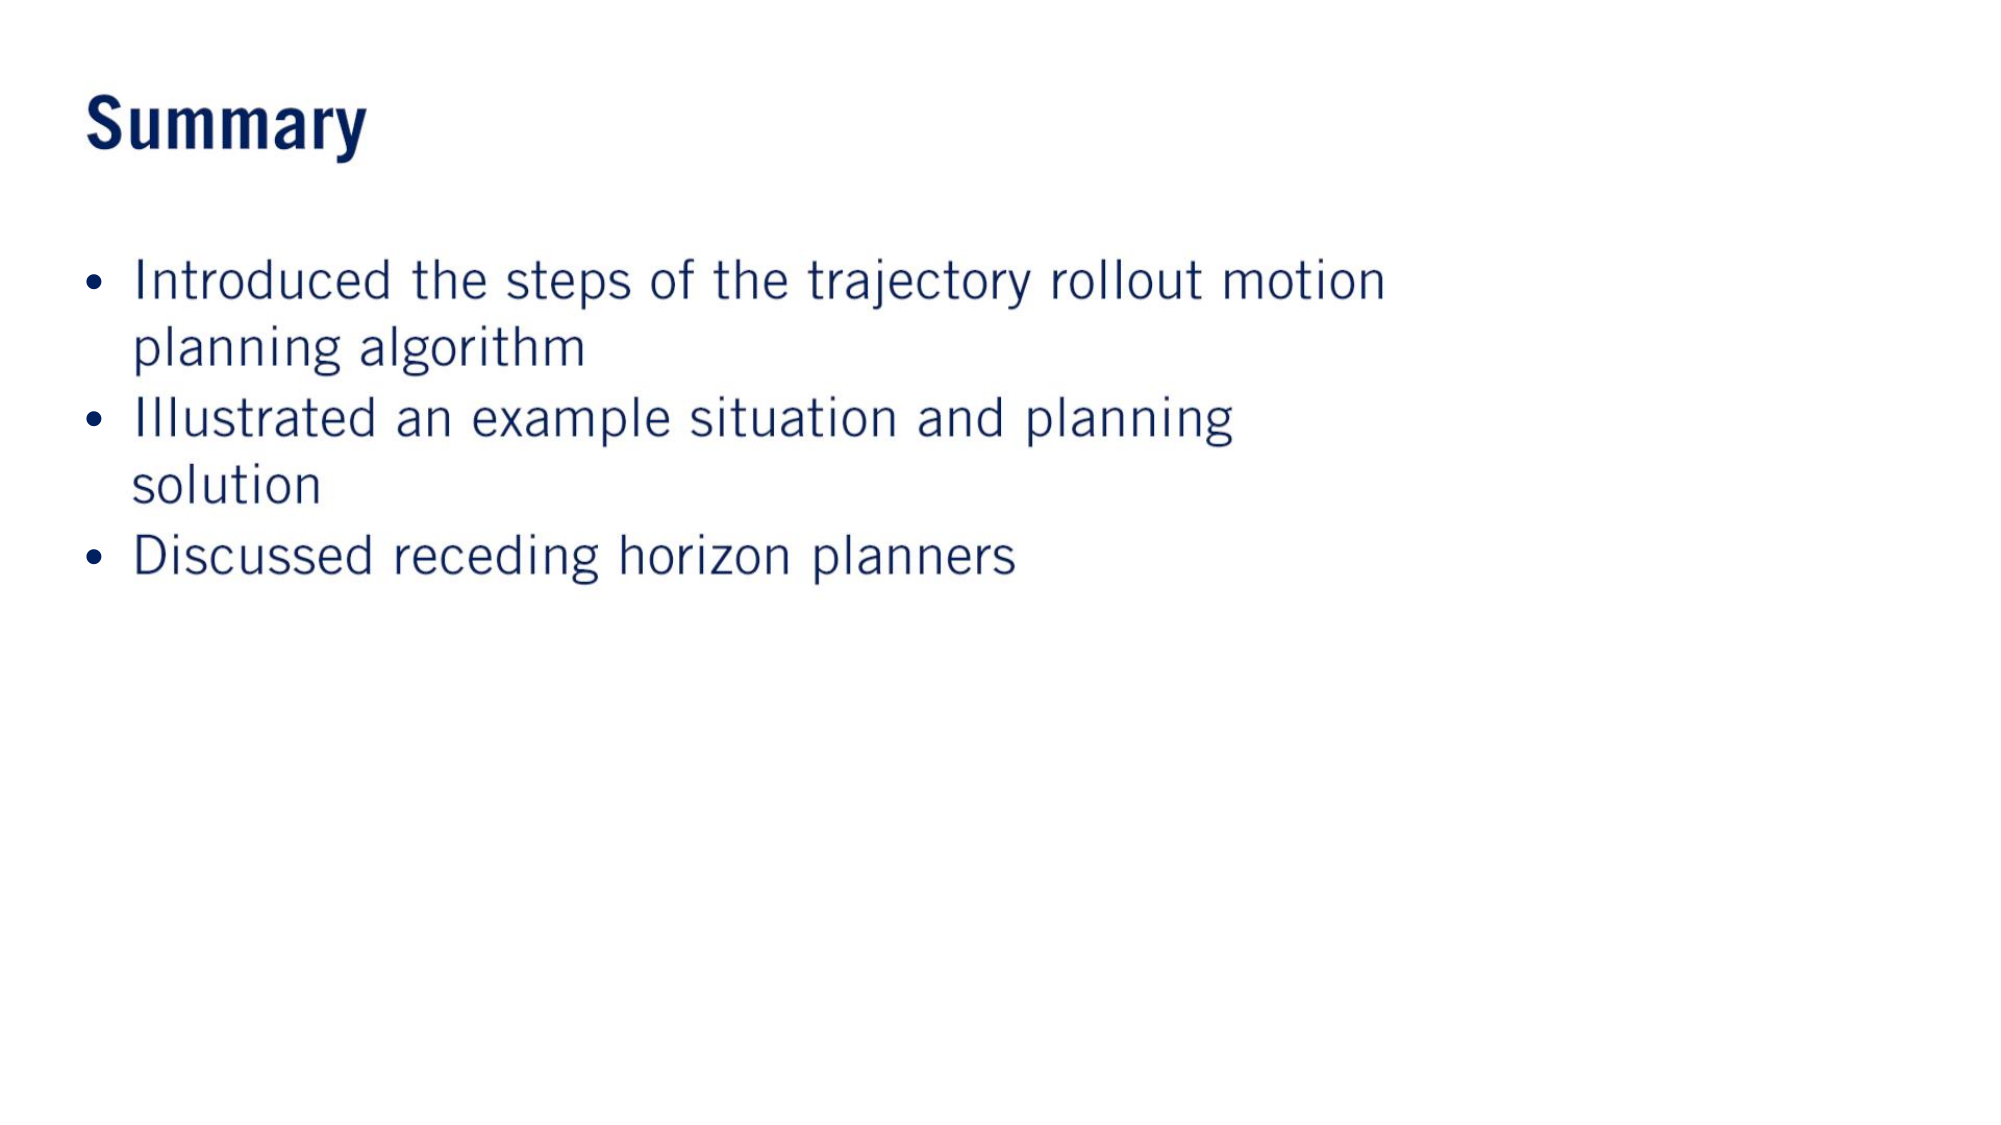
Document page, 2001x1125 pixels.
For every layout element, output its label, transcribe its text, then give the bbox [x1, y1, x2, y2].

text_box [0, 0, 2000, 1125]
text_box • • • [84, 249, 129, 587]
